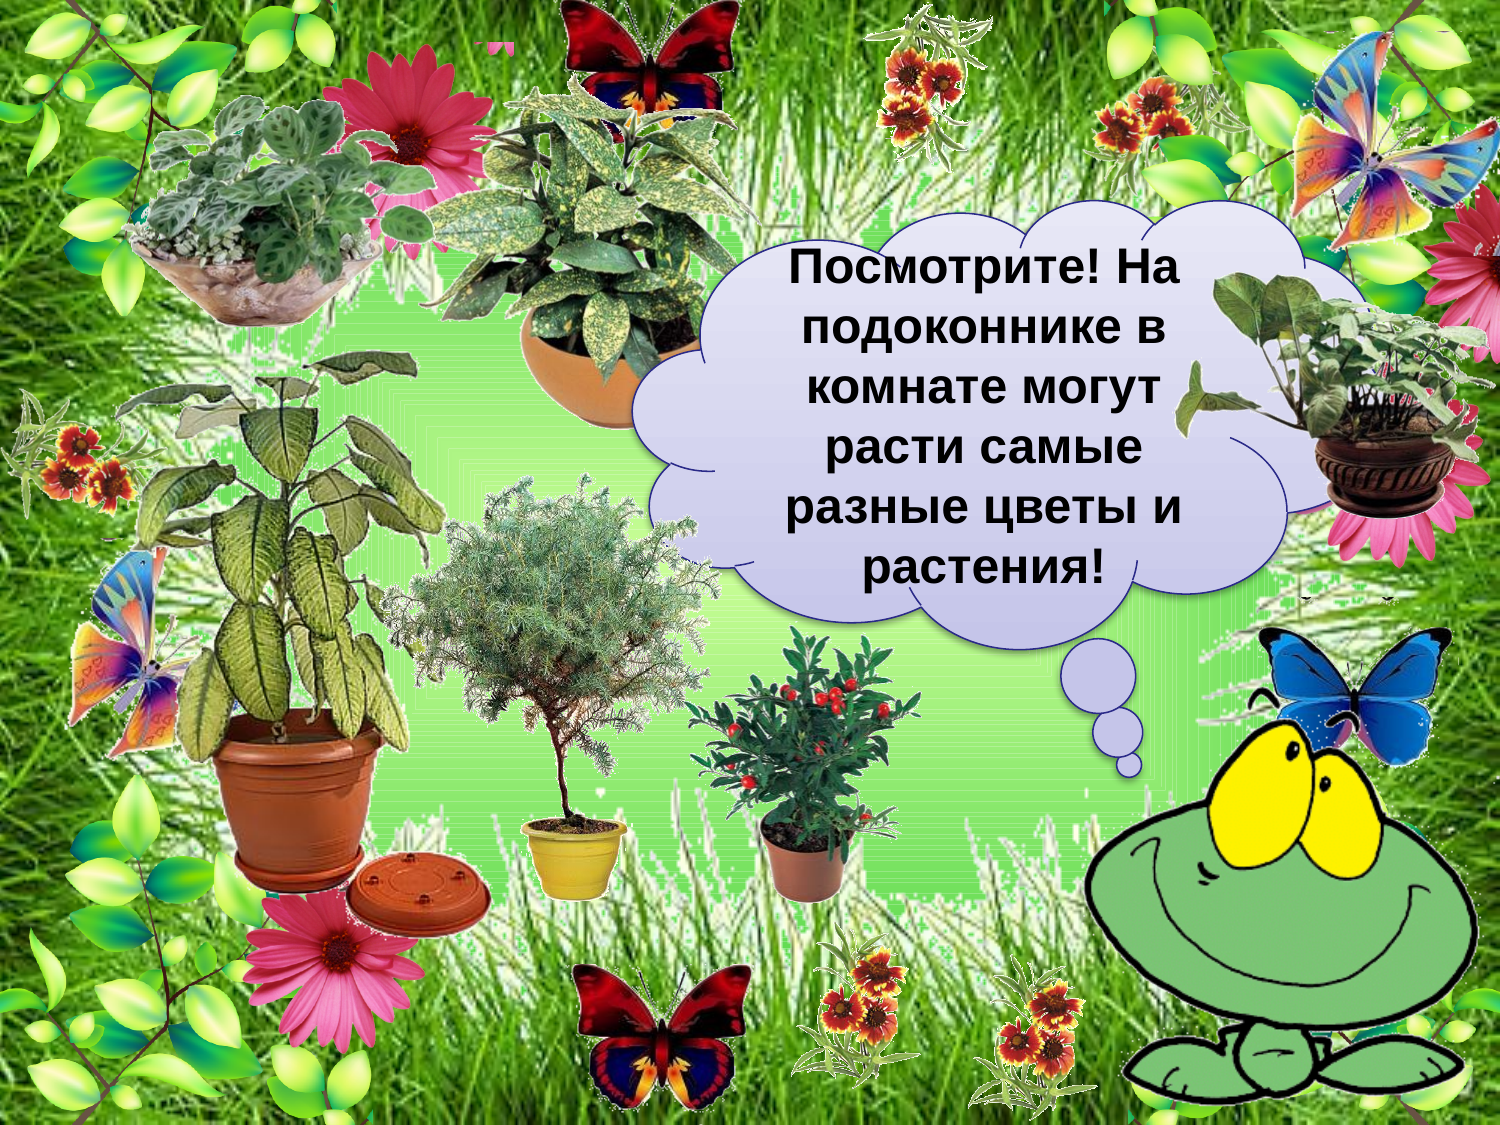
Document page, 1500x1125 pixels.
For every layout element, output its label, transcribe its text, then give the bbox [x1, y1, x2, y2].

text_box Посмотрите! На подоконнике в комнате могут расти самые разные цветы и растения! [689, 199, 1332, 649]
picture [0, 0, 1500, 1125]
